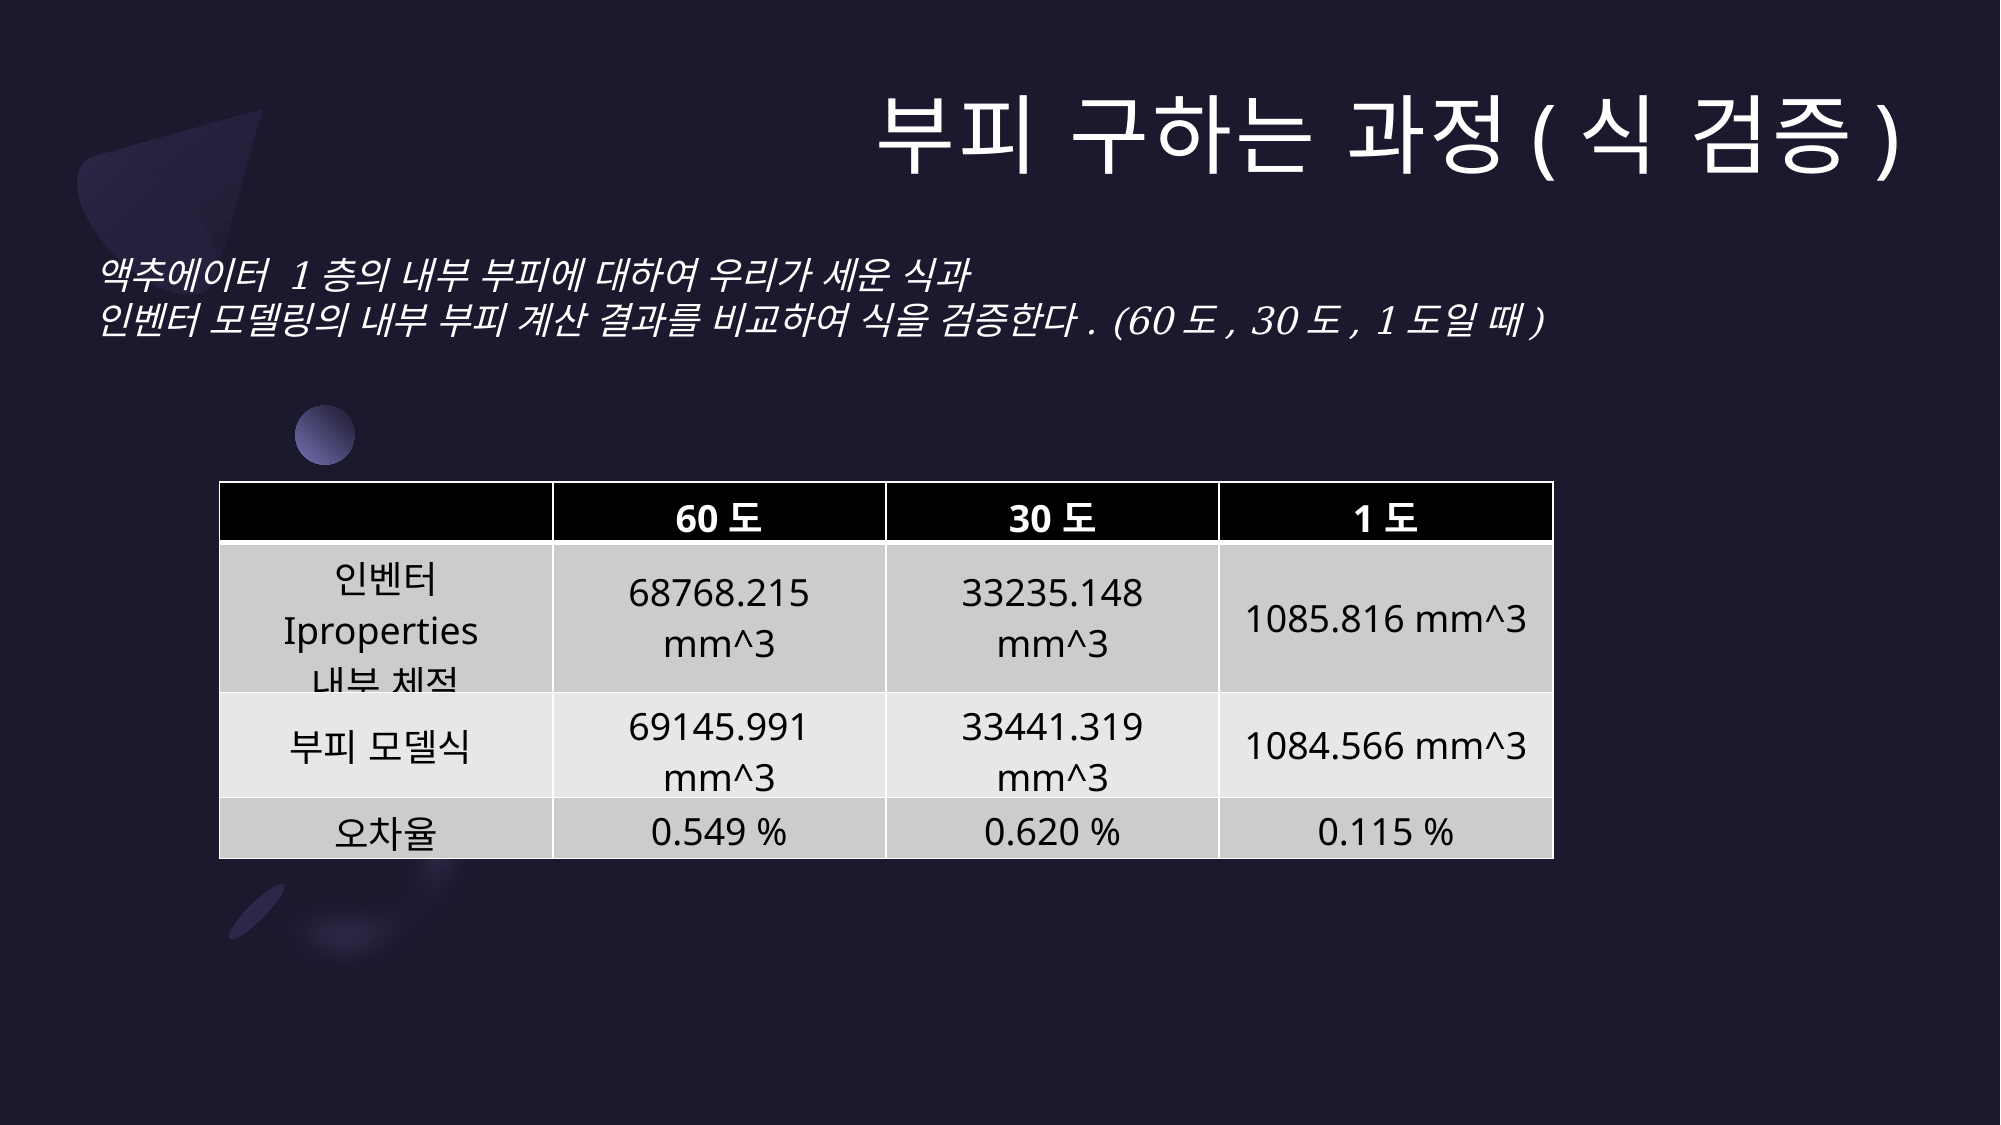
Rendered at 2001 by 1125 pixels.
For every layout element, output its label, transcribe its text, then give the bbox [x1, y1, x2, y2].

title 부피 구하는 과정(식 검증) [857, 53, 1953, 200]
